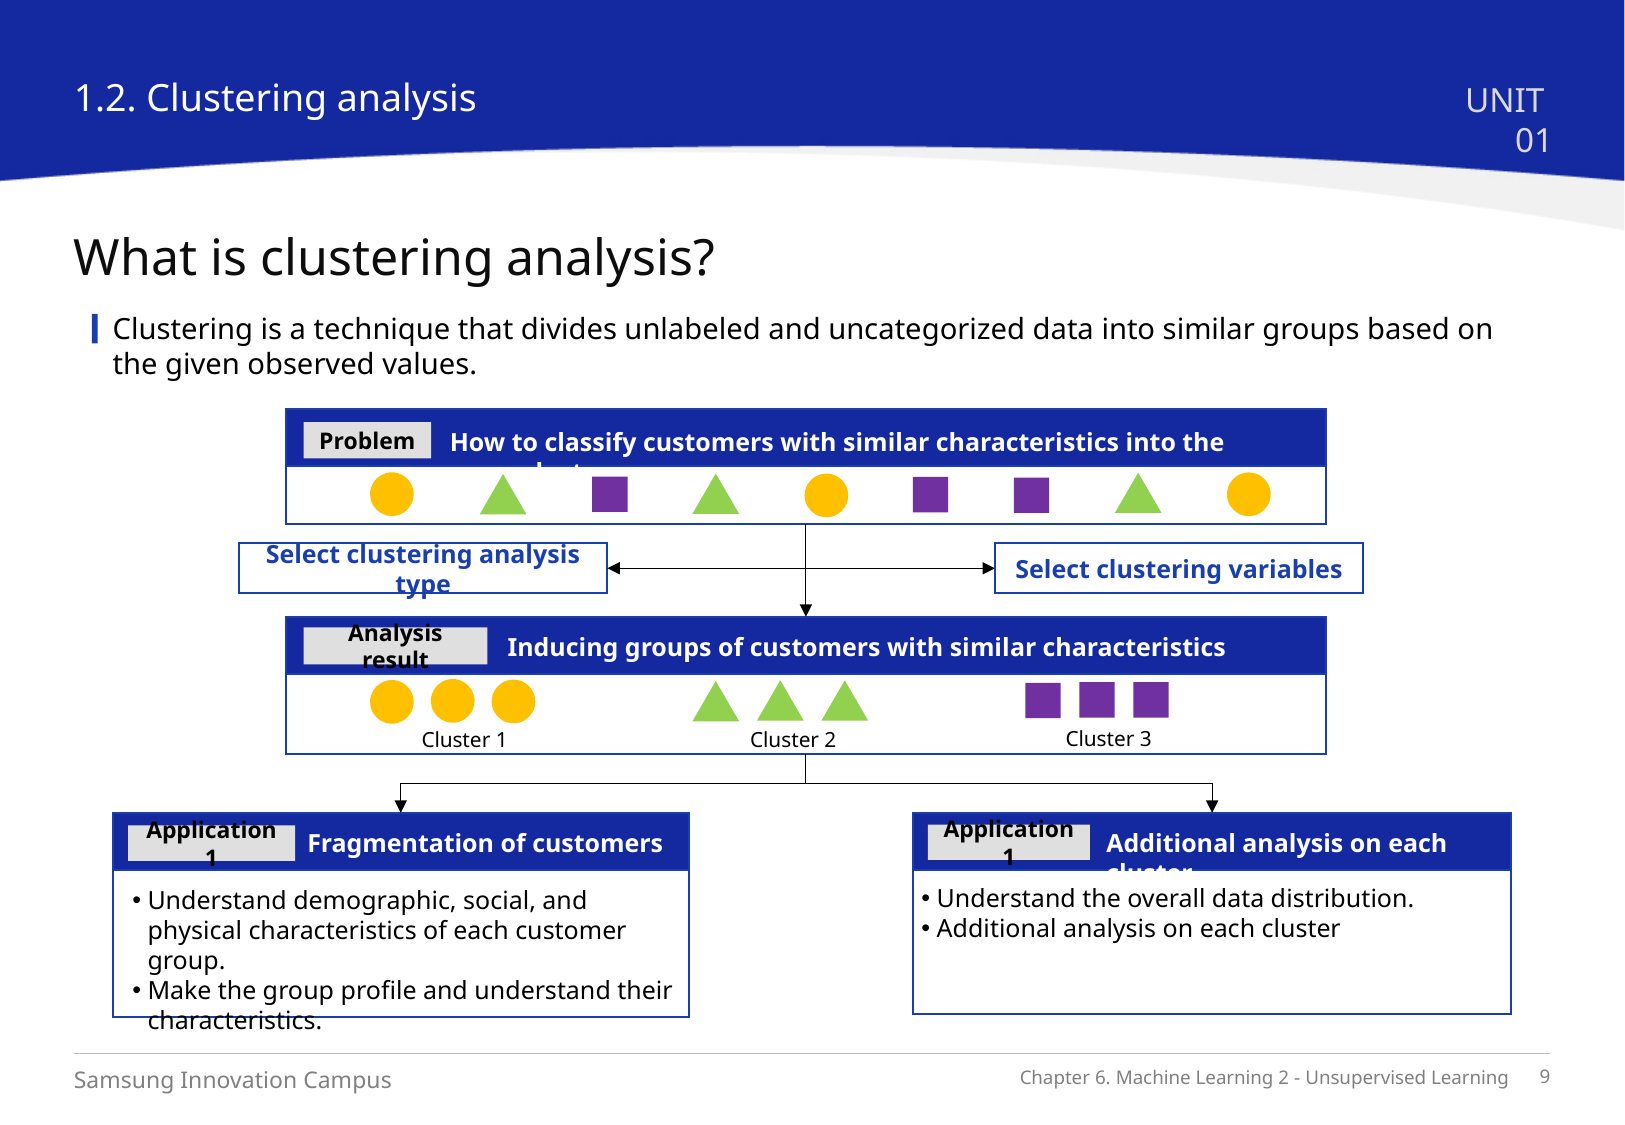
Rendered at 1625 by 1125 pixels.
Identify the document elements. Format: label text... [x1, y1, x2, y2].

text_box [91, 310, 1529, 381]
picture [0, 0, 1625, 1125]
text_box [112, 408, 1521, 1018]
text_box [73, 73, 1554, 120]
text_box What is clustering analysis? [73, 224, 1552, 287]
